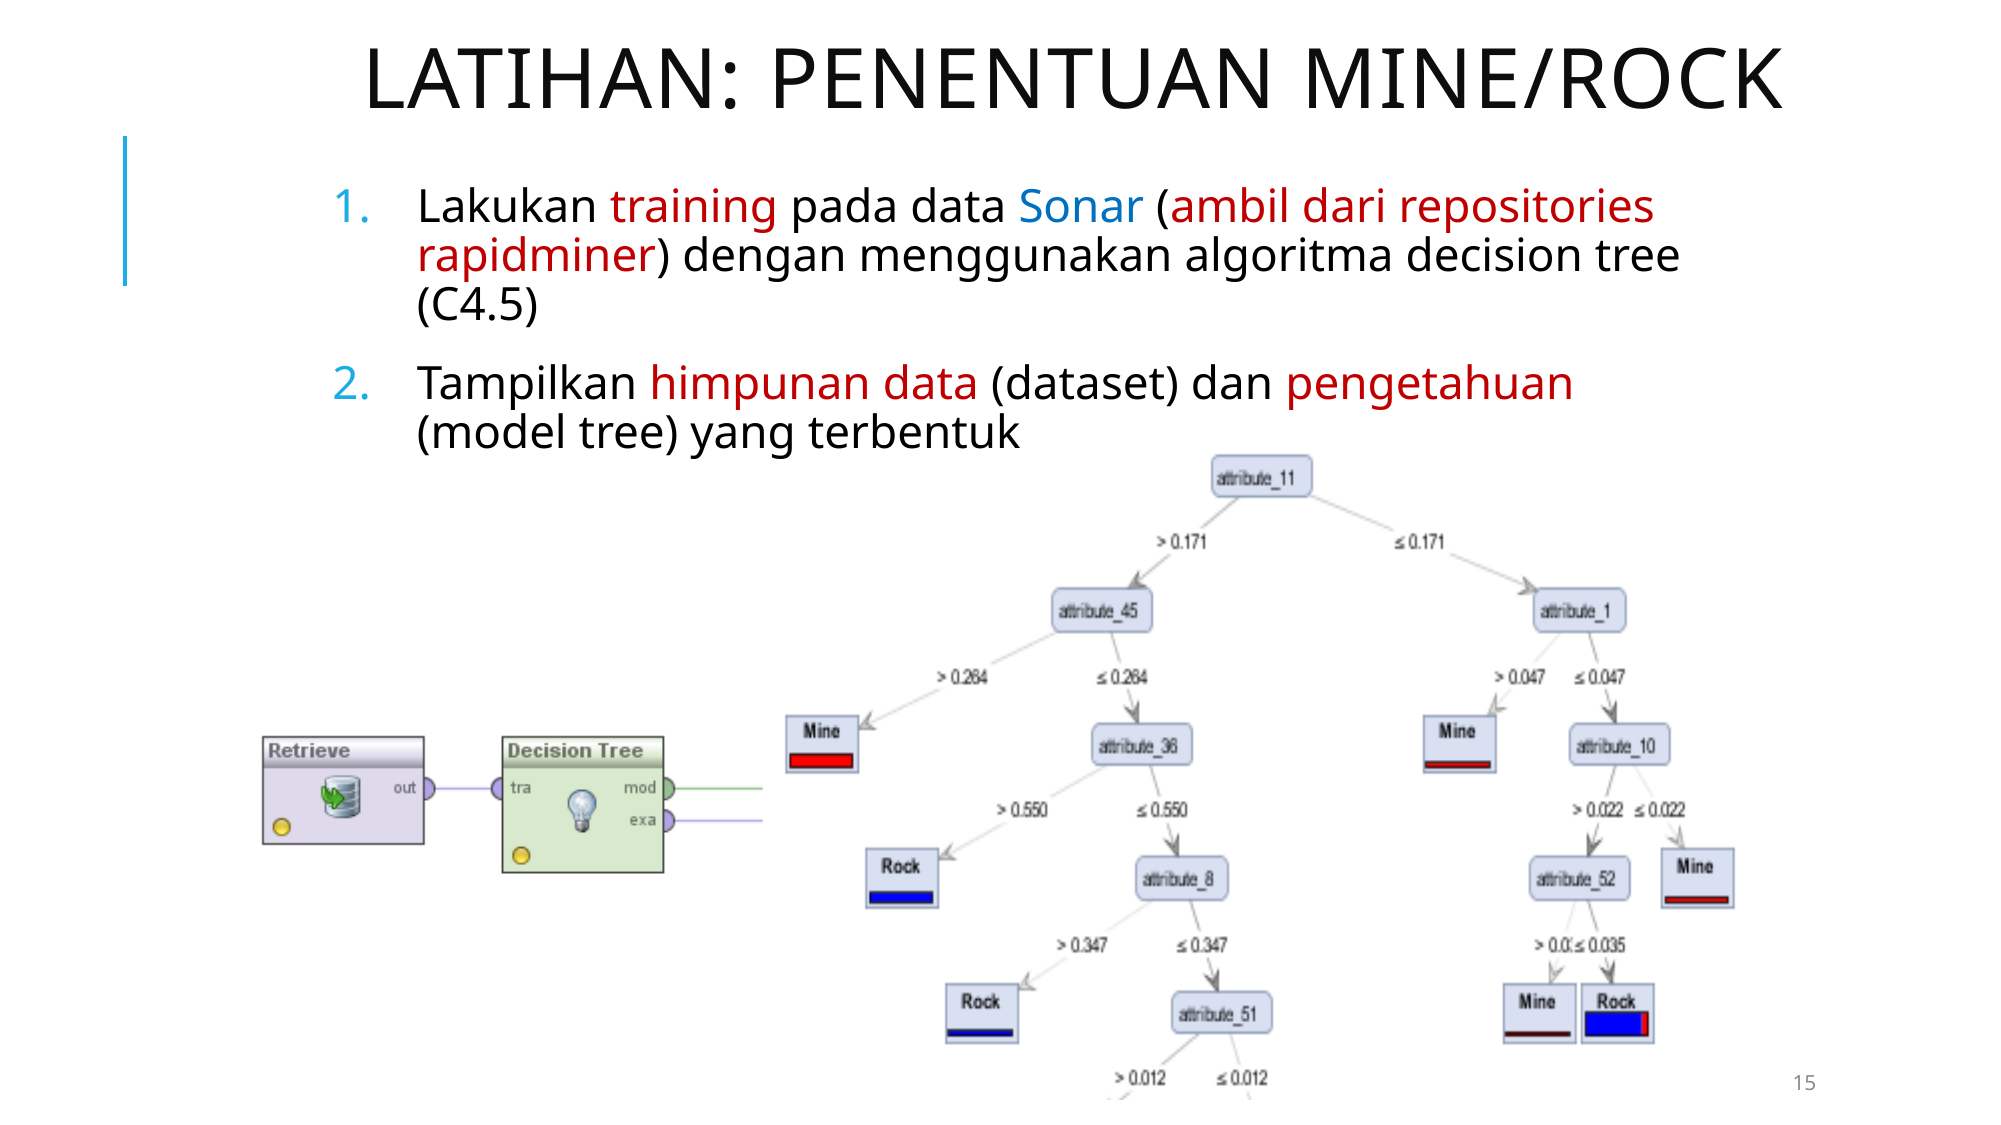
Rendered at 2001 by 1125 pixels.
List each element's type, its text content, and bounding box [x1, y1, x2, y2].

slide_number 15 [1777, 1061, 1938, 1107]
picture [249, 424, 1751, 1100]
title Latihan: Penentuan Mine/Rock [347, 31, 1802, 138]
list Lakukan training pada data Sonar (ambil dari repositories rapidminer) dengan menggunakan algoritma decision tree (C4.5) Tampilkan himpunan data (dataset) dan pengetahuan (model tree) yang terbentuk [324, 174, 1713, 500]
